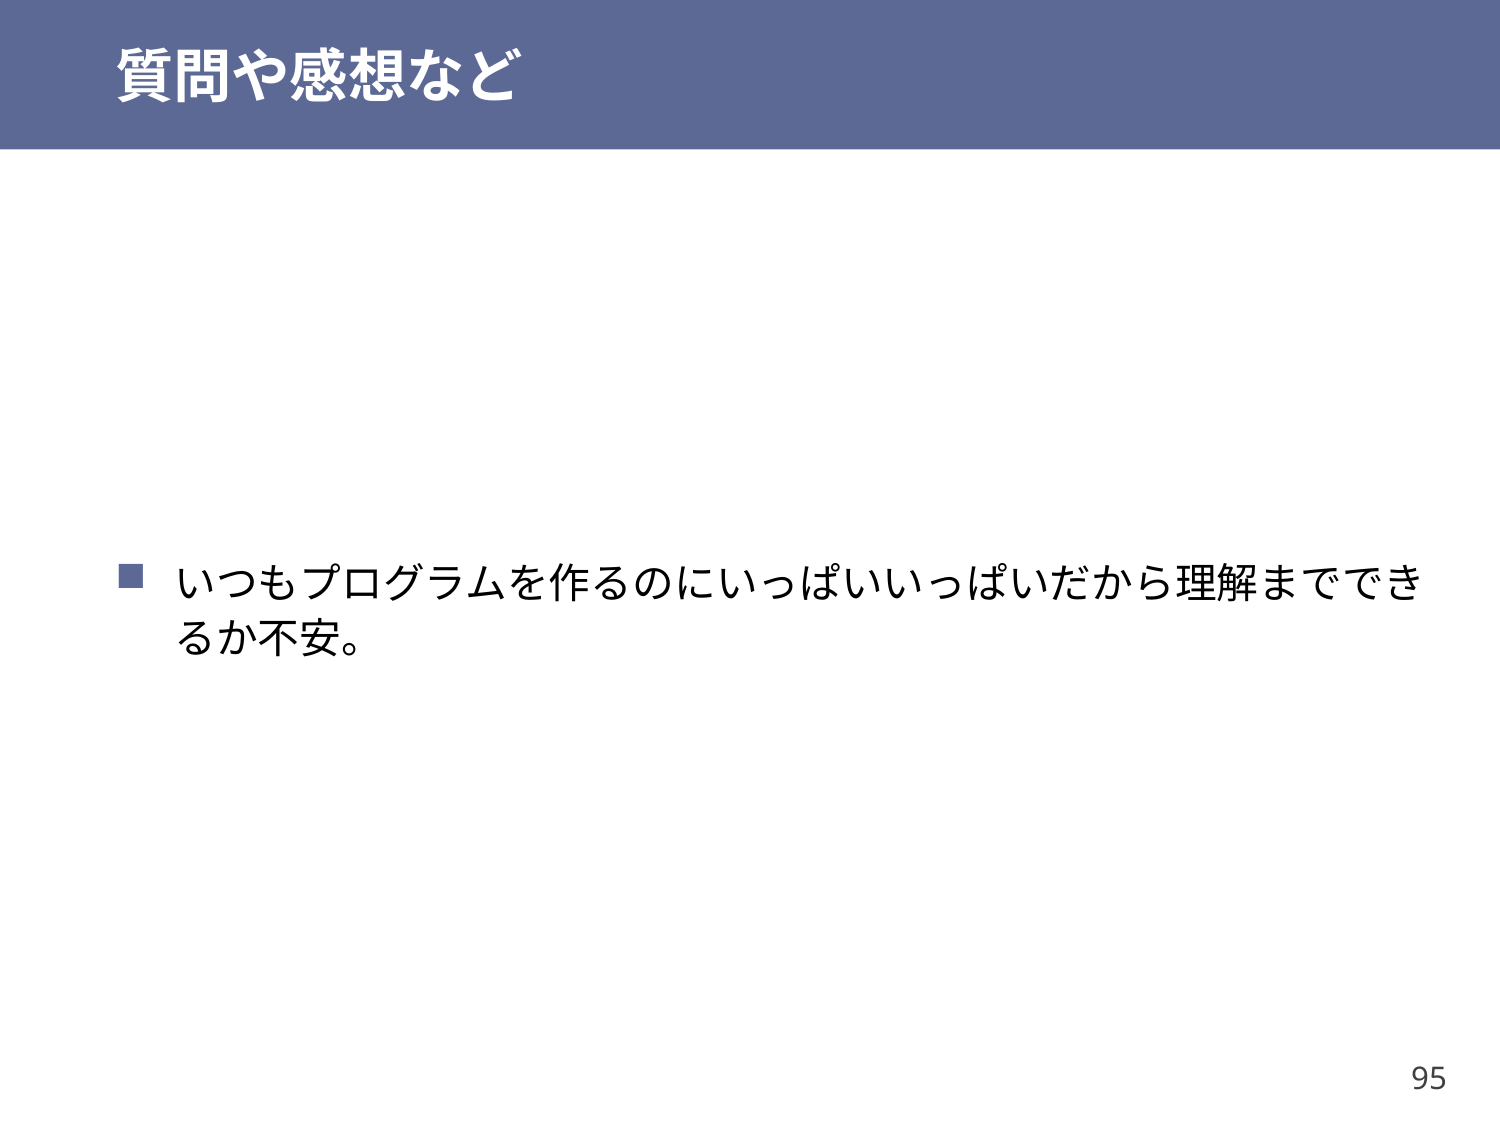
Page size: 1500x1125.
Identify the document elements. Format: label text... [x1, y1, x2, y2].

title 質問や感想など [100, 0, 1500, 150]
list いつもプログラムを作るのにいっぱいいっぱいだから理解までできるか不安。 [100, 178, 1459, 1036]
